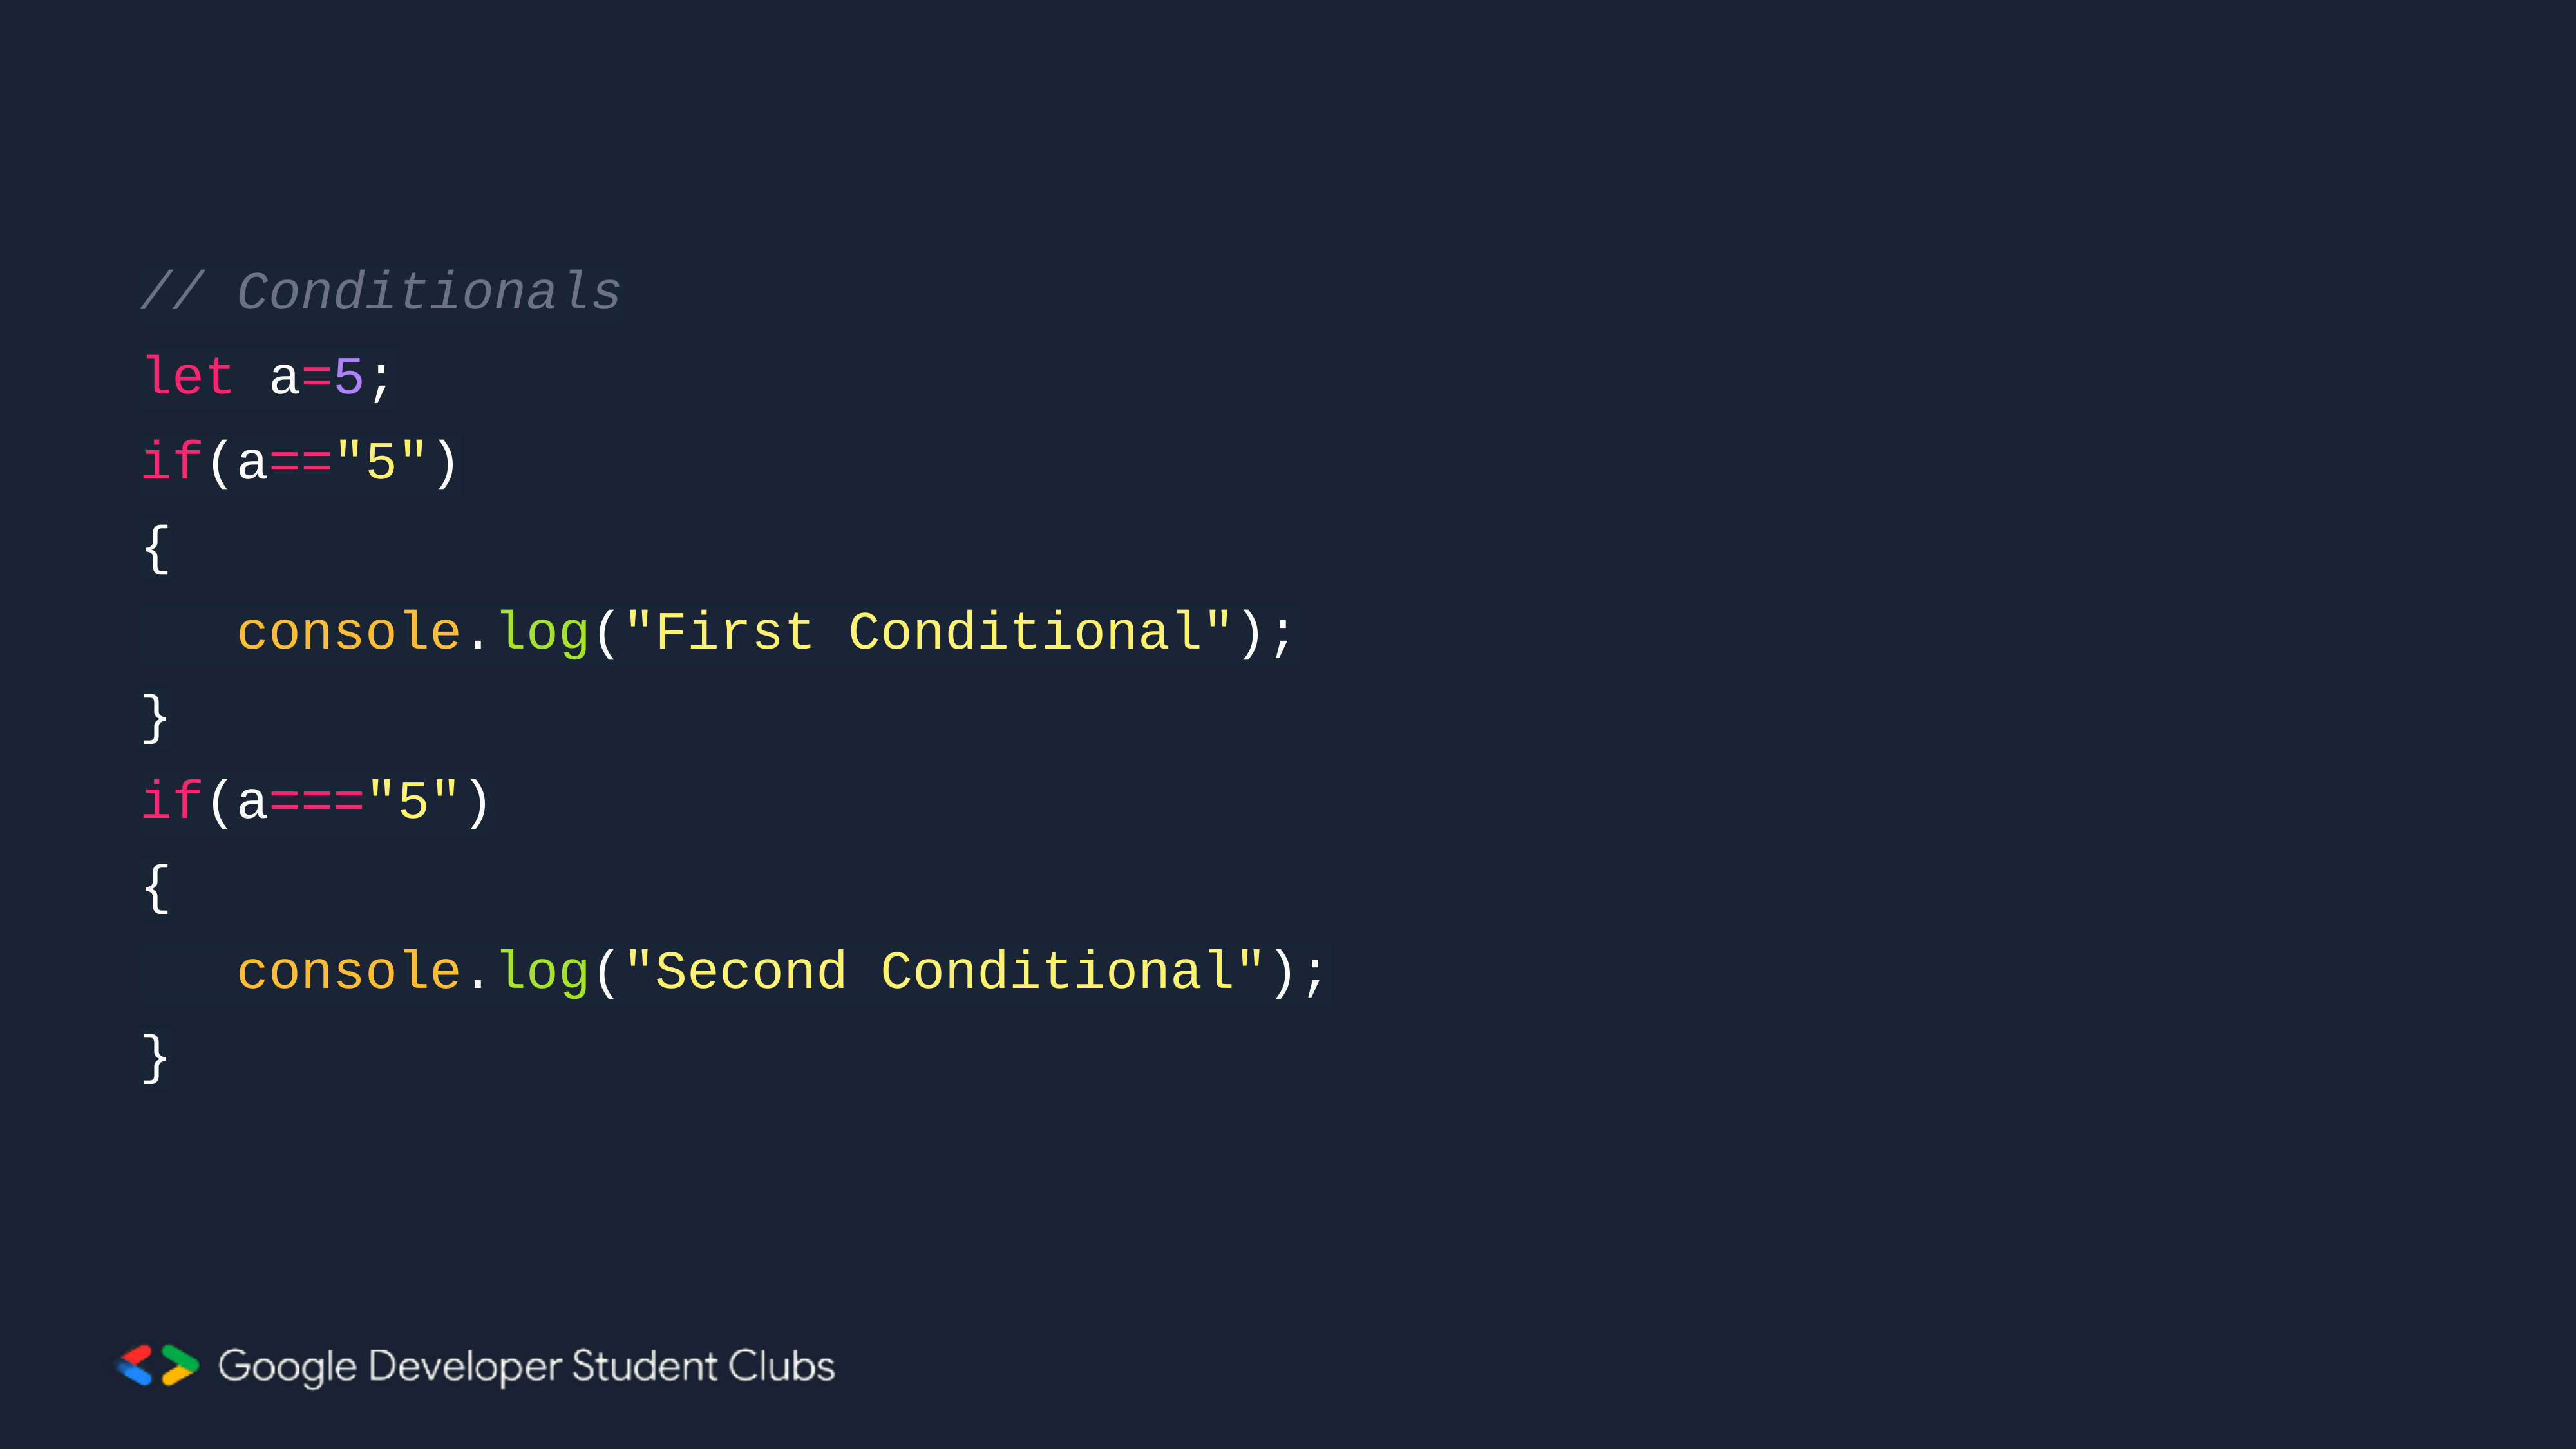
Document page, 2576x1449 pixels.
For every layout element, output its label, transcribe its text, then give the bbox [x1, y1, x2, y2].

text_box // Conditionals let a=5; if(a=="5") { console.log("First Conditional"); } if(a==="5") { console.log("Second Conditional"); } [134, 101, 2499, 1302]
picture [86, 1301, 876, 1415]
